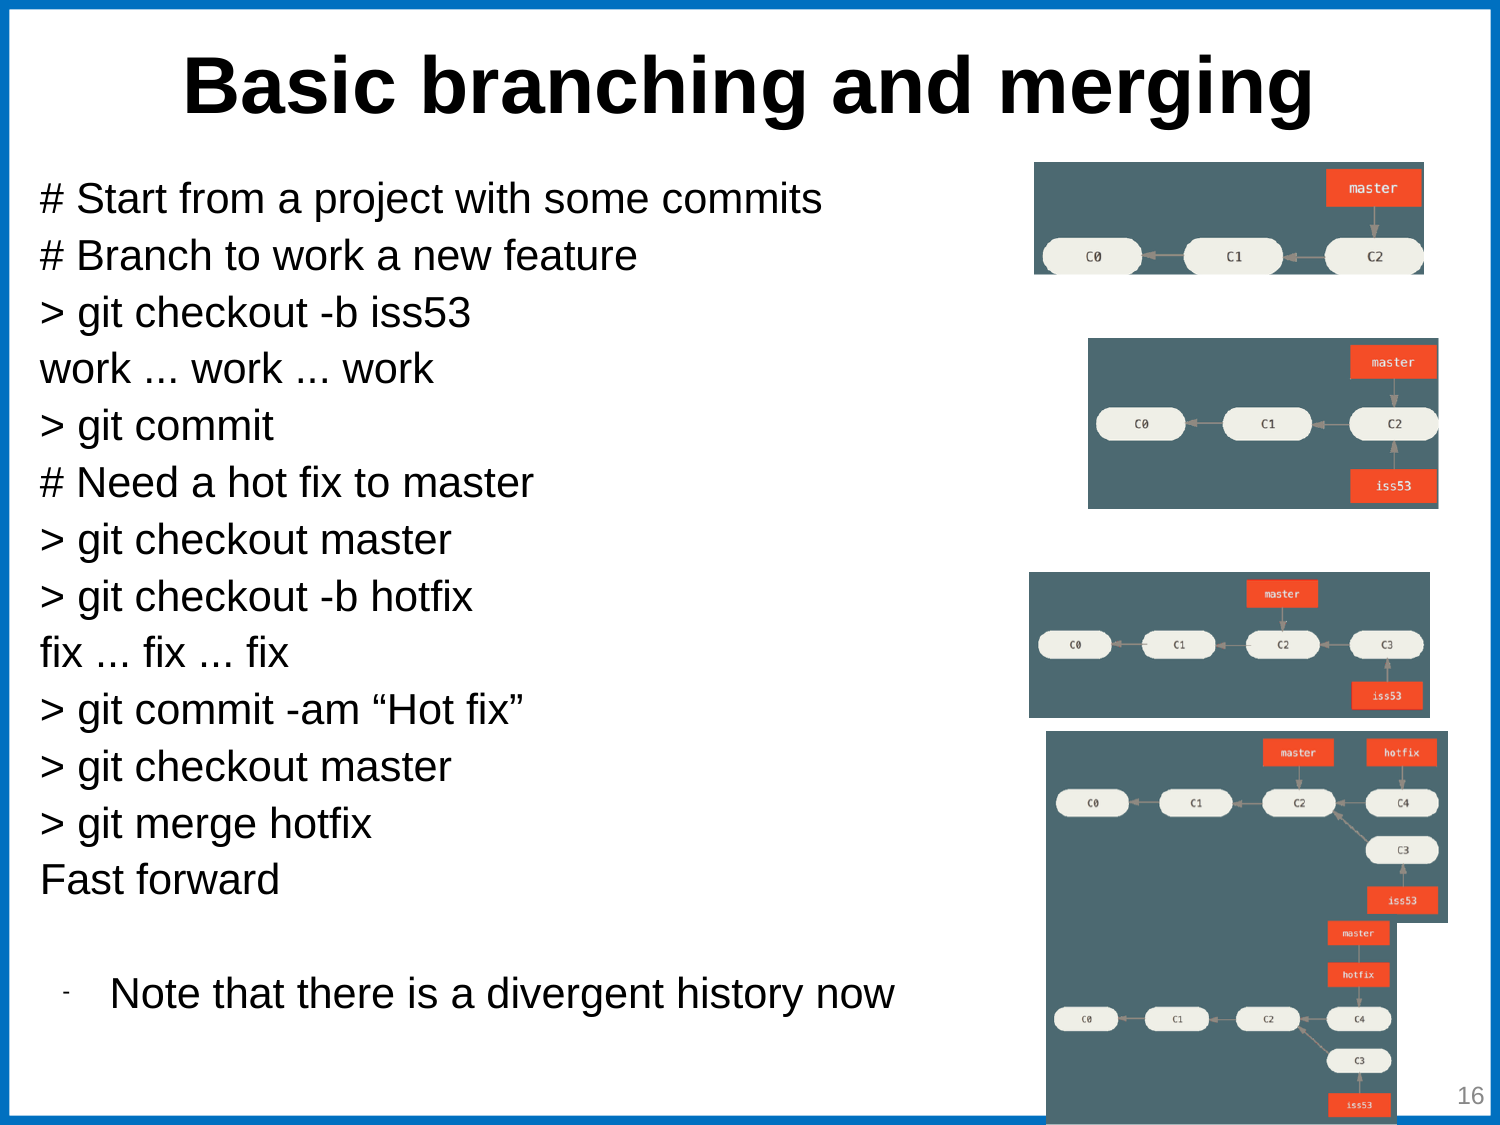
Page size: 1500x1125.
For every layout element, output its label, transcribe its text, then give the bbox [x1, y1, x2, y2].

picture [1046, 730, 1448, 1125]
picture [1029, 571, 1431, 719]
list # Start from a project with some commits # Branch to work a new feature > git checkout -b iss53 work ... work ... work > git commit # Need a hot fix to master > git checkout master > git checkout -b hotfix fix ... fix ... fix > git commit -am “Hot fix” > git checkout master > git merge hotfix Fast forward Note that there is a divergent history now [24, 162, 1475, 1025]
picture [1034, 162, 1425, 276]
picture [1088, 338, 1440, 509]
title Basic branching and merging [24, 24, 1475, 138]
slide_number ‹#› [1401, 1065, 1500, 1125]
